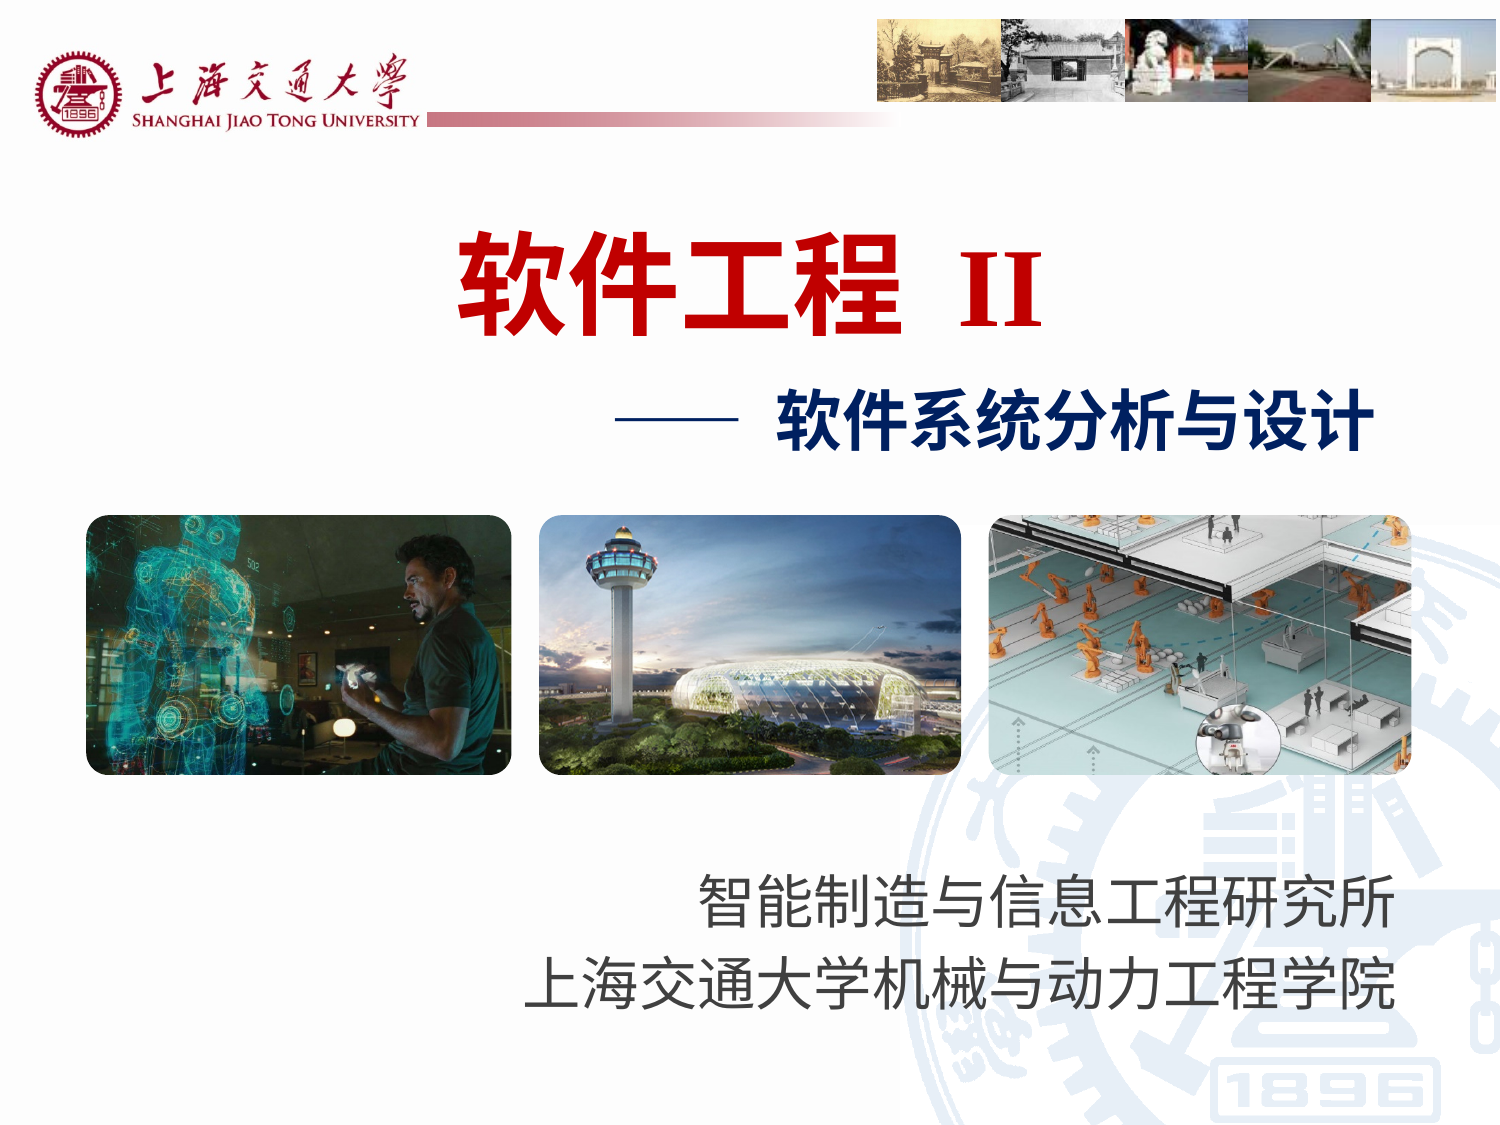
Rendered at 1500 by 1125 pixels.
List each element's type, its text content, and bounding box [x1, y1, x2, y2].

text_box 软件工程 II —— 软件系统分析与设计 [64, 208, 1436, 450]
picture [0, 0, 1500, 1125]
subtitle 智能制造与信息工程研究所 上海交通大学机械与动力工程学院 [85, 857, 1412, 1036]
